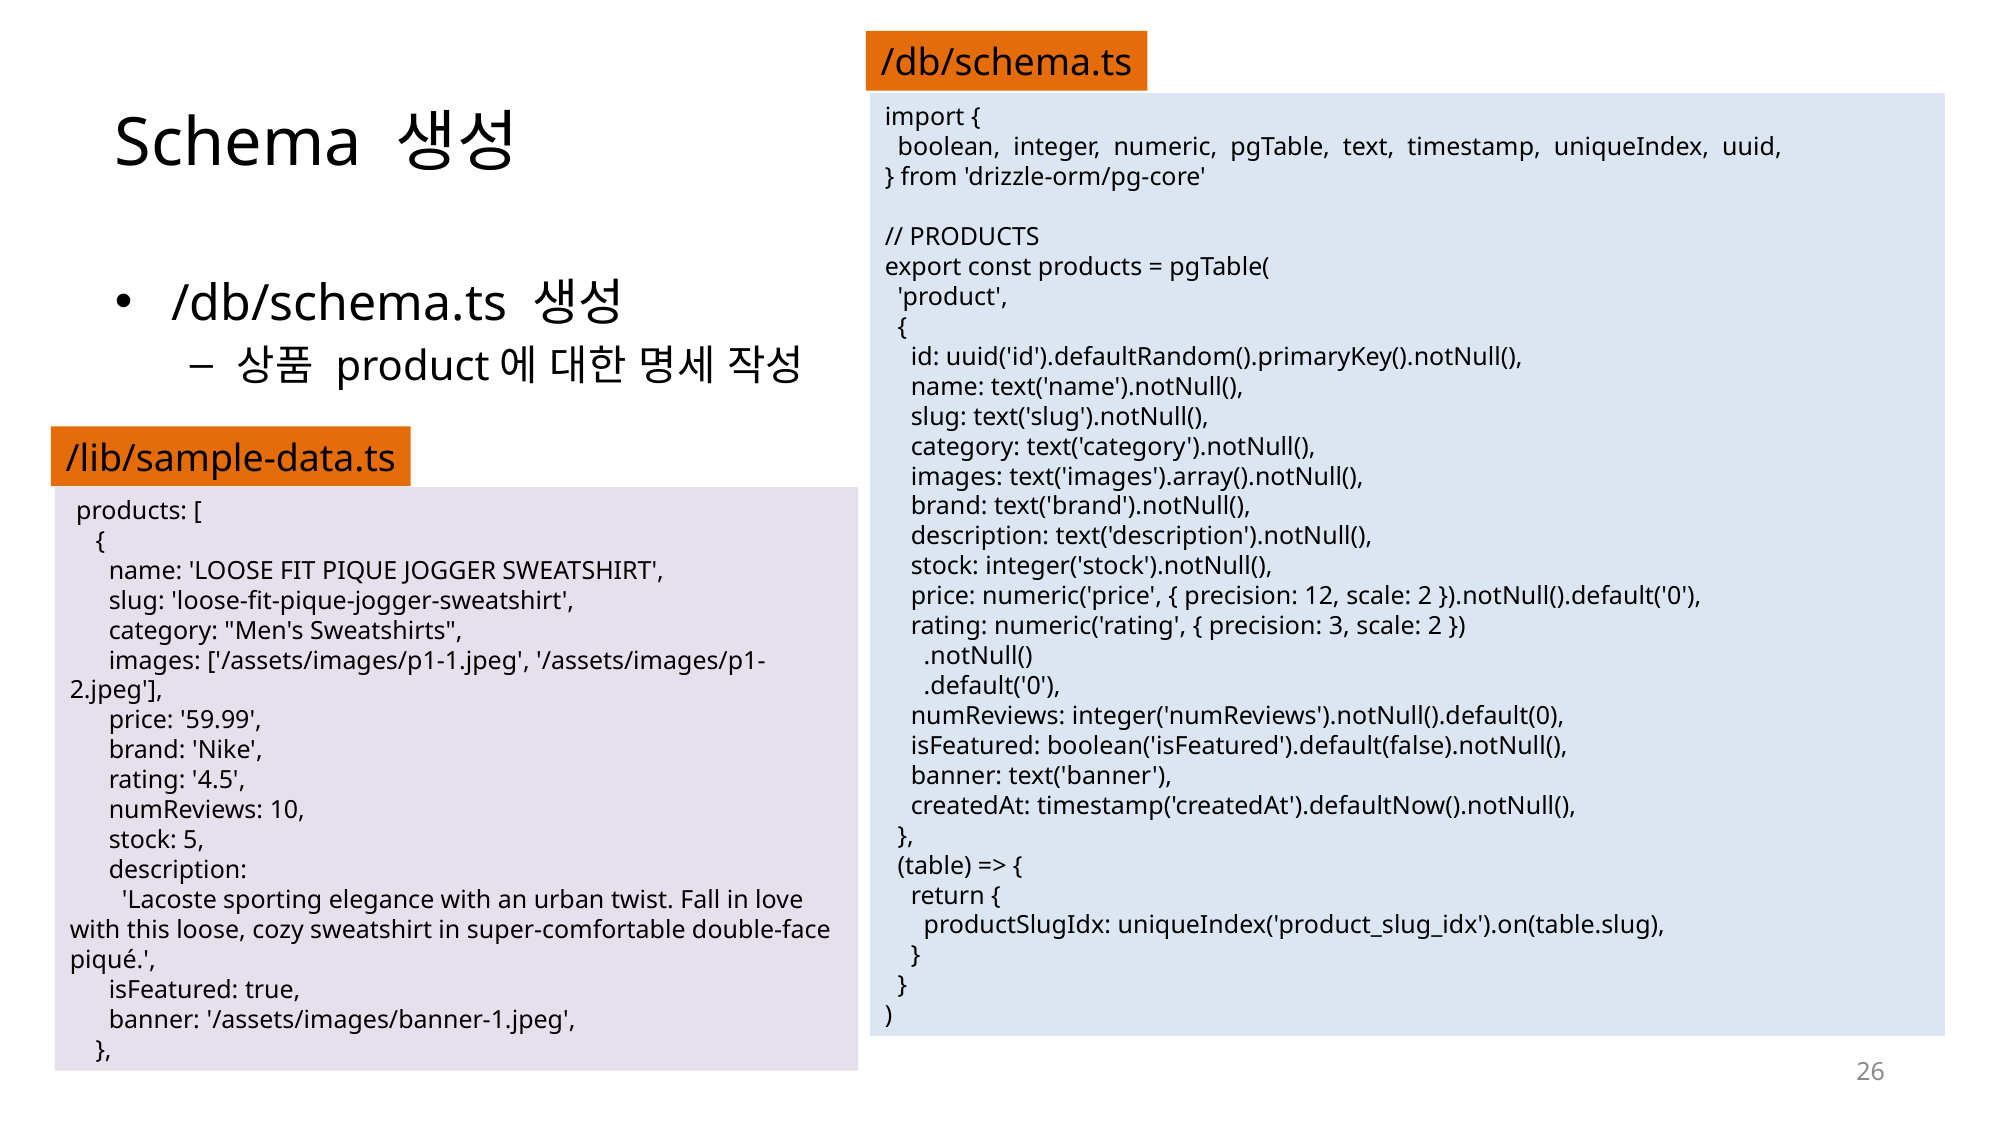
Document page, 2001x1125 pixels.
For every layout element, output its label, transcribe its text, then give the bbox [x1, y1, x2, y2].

text_box products: [ { name: 'LOOSE FIT PIQUE JOGGER SWEATSHIRT', slug: 'loose-fit-pique-jogger-sweatshirt', category: "Men's Sweatshirts", images: ['/assets/images/p1-1.jpeg', '/assets/images/p1-2.jpeg'], price: '59.99', brand: 'Nike', rating: '4.5', numReviews: 10, stock: 5, description: 'Lacoste sporting elegance with an urban twist. Fall in love with this loose, cozy sweatshirt in super-comfortable double-face piqué.', isFeatured: true, banner: '/assets/images/banner-1.jpeg', }, [54, 487, 859, 1071]
slide_number 26 [1433, 1042, 1900, 1103]
list /db/schema.ts 생성 상품 product에 대한 명세 작성 [99, 262, 870, 1005]
text_box /db/schema.ts [865, 30, 1148, 91]
text_box import { boolean, integer, numeric, pgTable, text, timestamp, uniqueIndex, uuid, } from 'drizzle-orm/pg-core' // PRODUCTS export const products = pgTable( 'product', { id: uuid('id').defaultRandom().primaryKey().notNull(), name: text('name').notNull(), slug: text('slug').notNull(), category: text('category').notNull(), images: text('images').array().notNull(), brand: text('brand').notNull(), description: text('description').notNull(), stock: integer('stock').notNull(), price: numeric('price', { precision: 12, scale: 2 }).notNull().default('0'), rating: numeric('rating', { precision: 3, scale: 2 }) .notNull() .default('0'), numReviews: integer('numReviews').notNull().default(0), isFeatured: boolean('isFeatured').default(false).notNull(), banner: text('banner'), createdAt: timestamp('createdAt').defaultNow().notNull(), }, (table) => { return { productSlugIdx: uniqueIndex('product_slug_idx').on(table.slug), } } ) [870, 93, 1945, 1037]
text_box /lib/sample-data.ts [50, 426, 411, 487]
title Schema 생성 [99, 45, 1900, 233]
